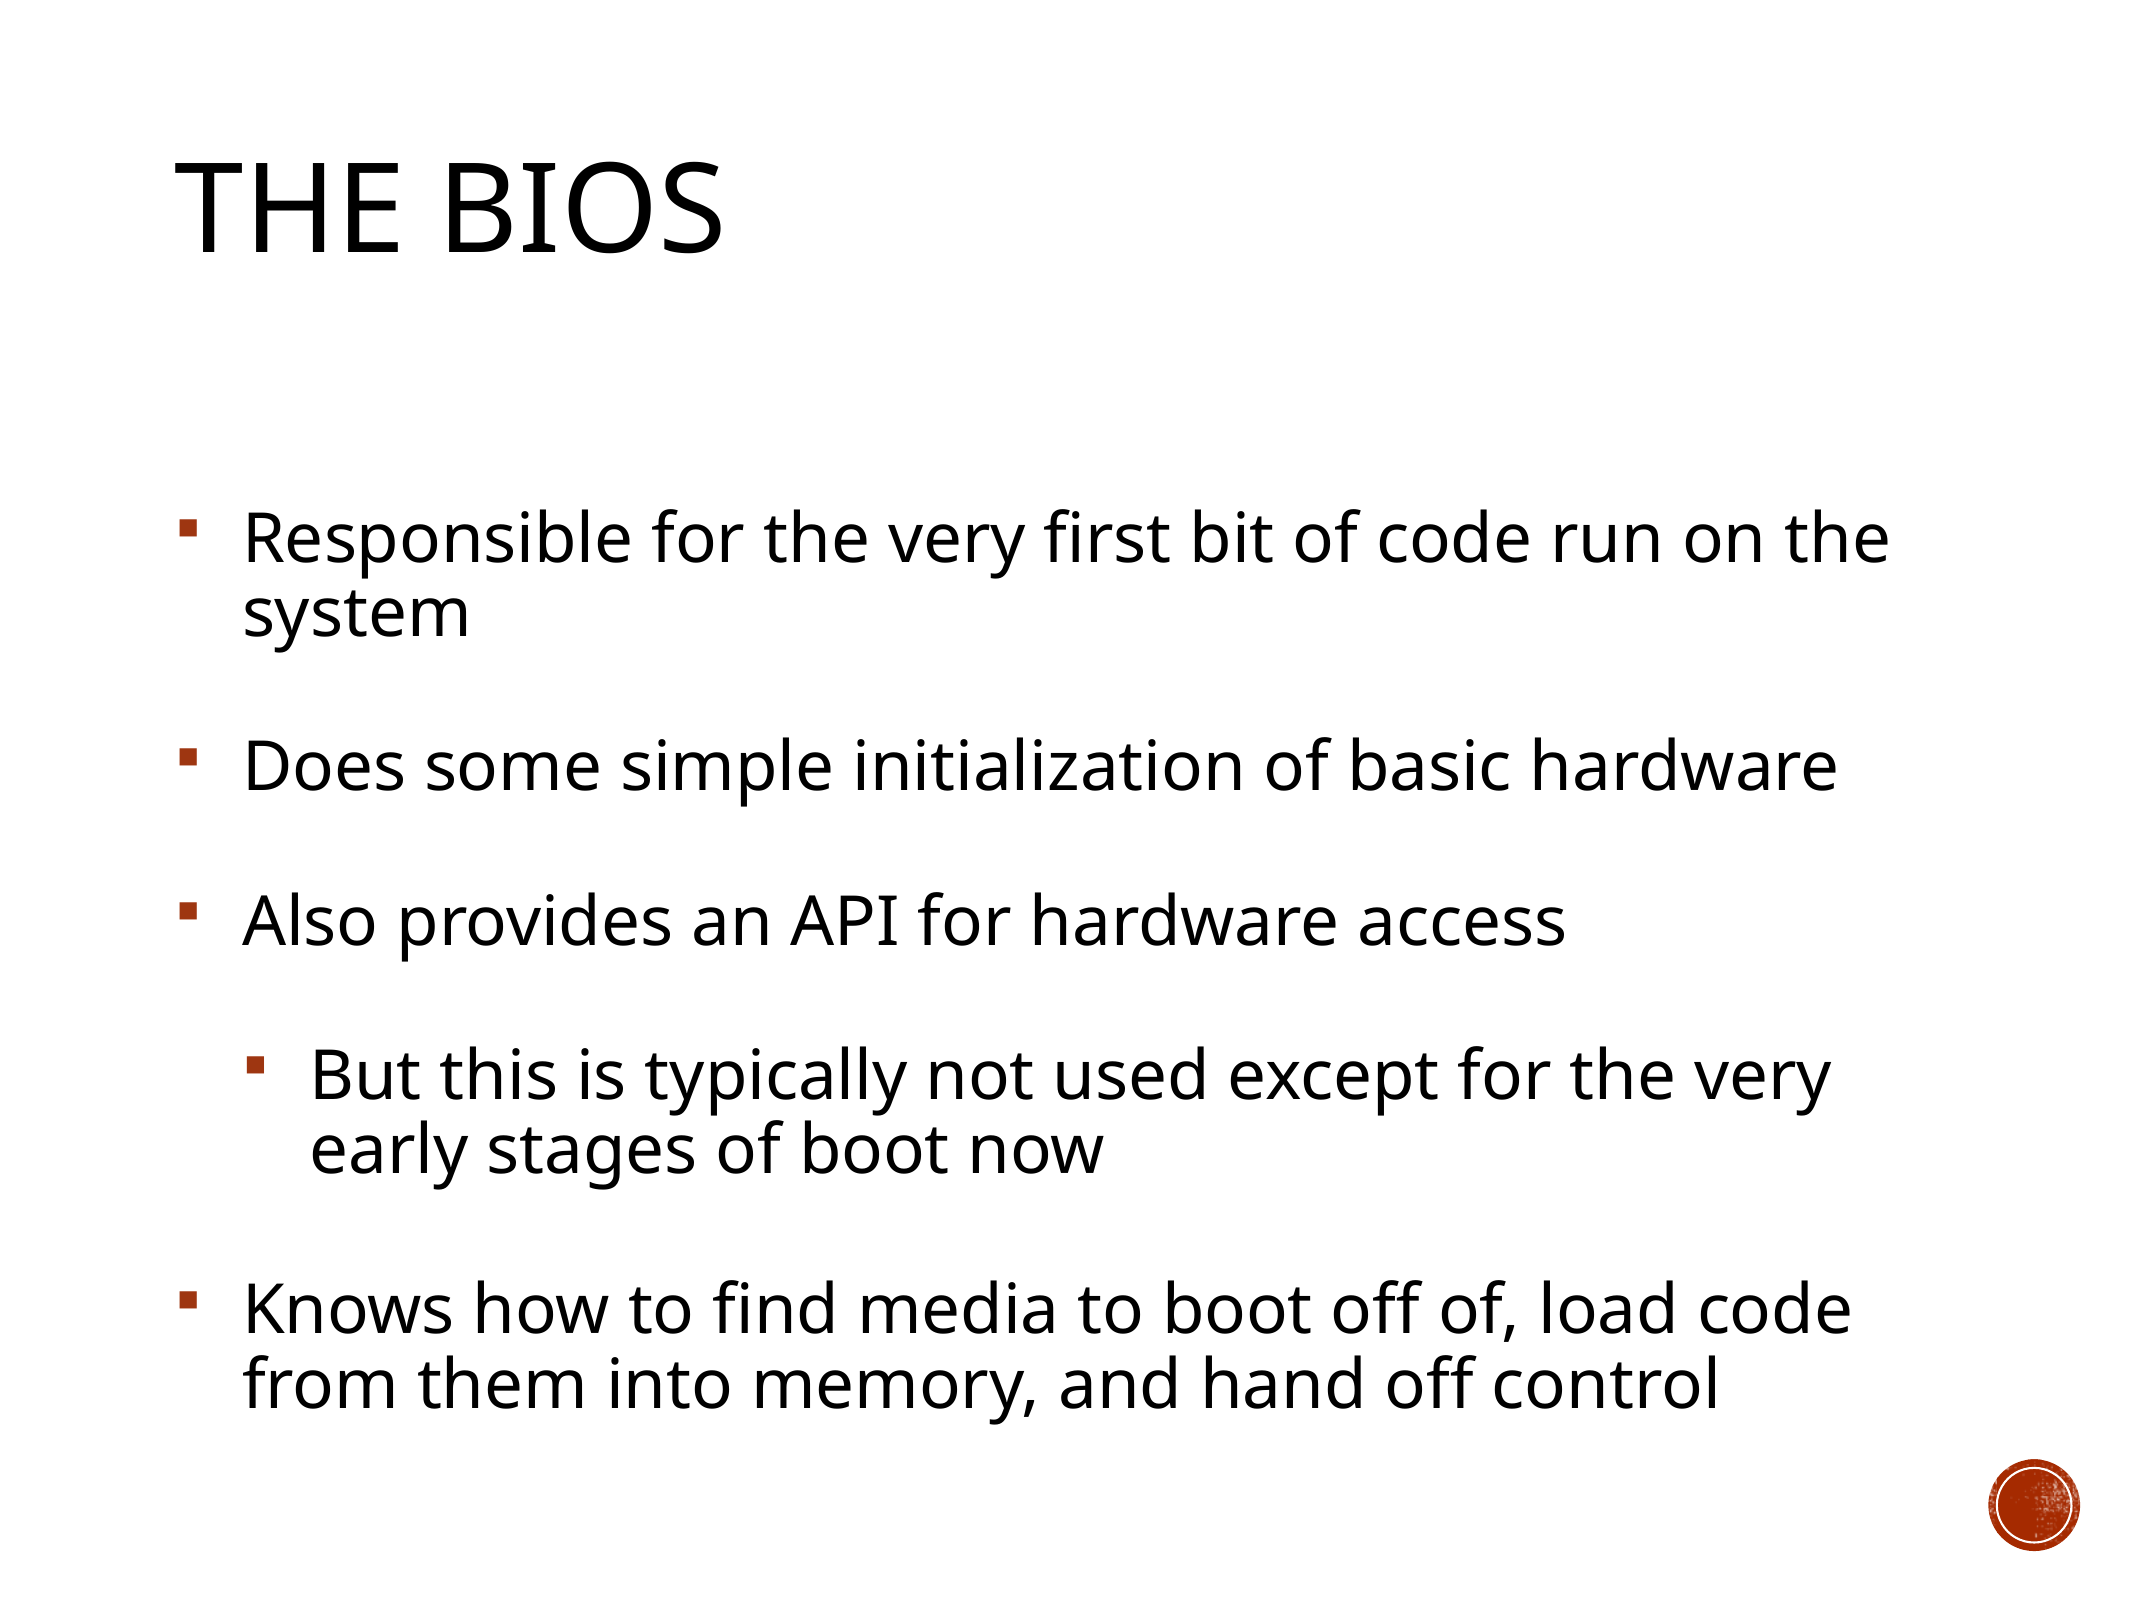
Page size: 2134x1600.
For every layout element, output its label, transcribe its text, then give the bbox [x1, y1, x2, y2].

list Responsible for the very first bit of code run on the system Does some simple initialization of basic hardware Also provides an API for hardware access But this is typically not used except for the very early stages of boot now Knows how to find media to boot off of, load code from them into memory, and hand off control [159, 494, 1974, 1440]
title The BIOS [159, 24, 1974, 400]
